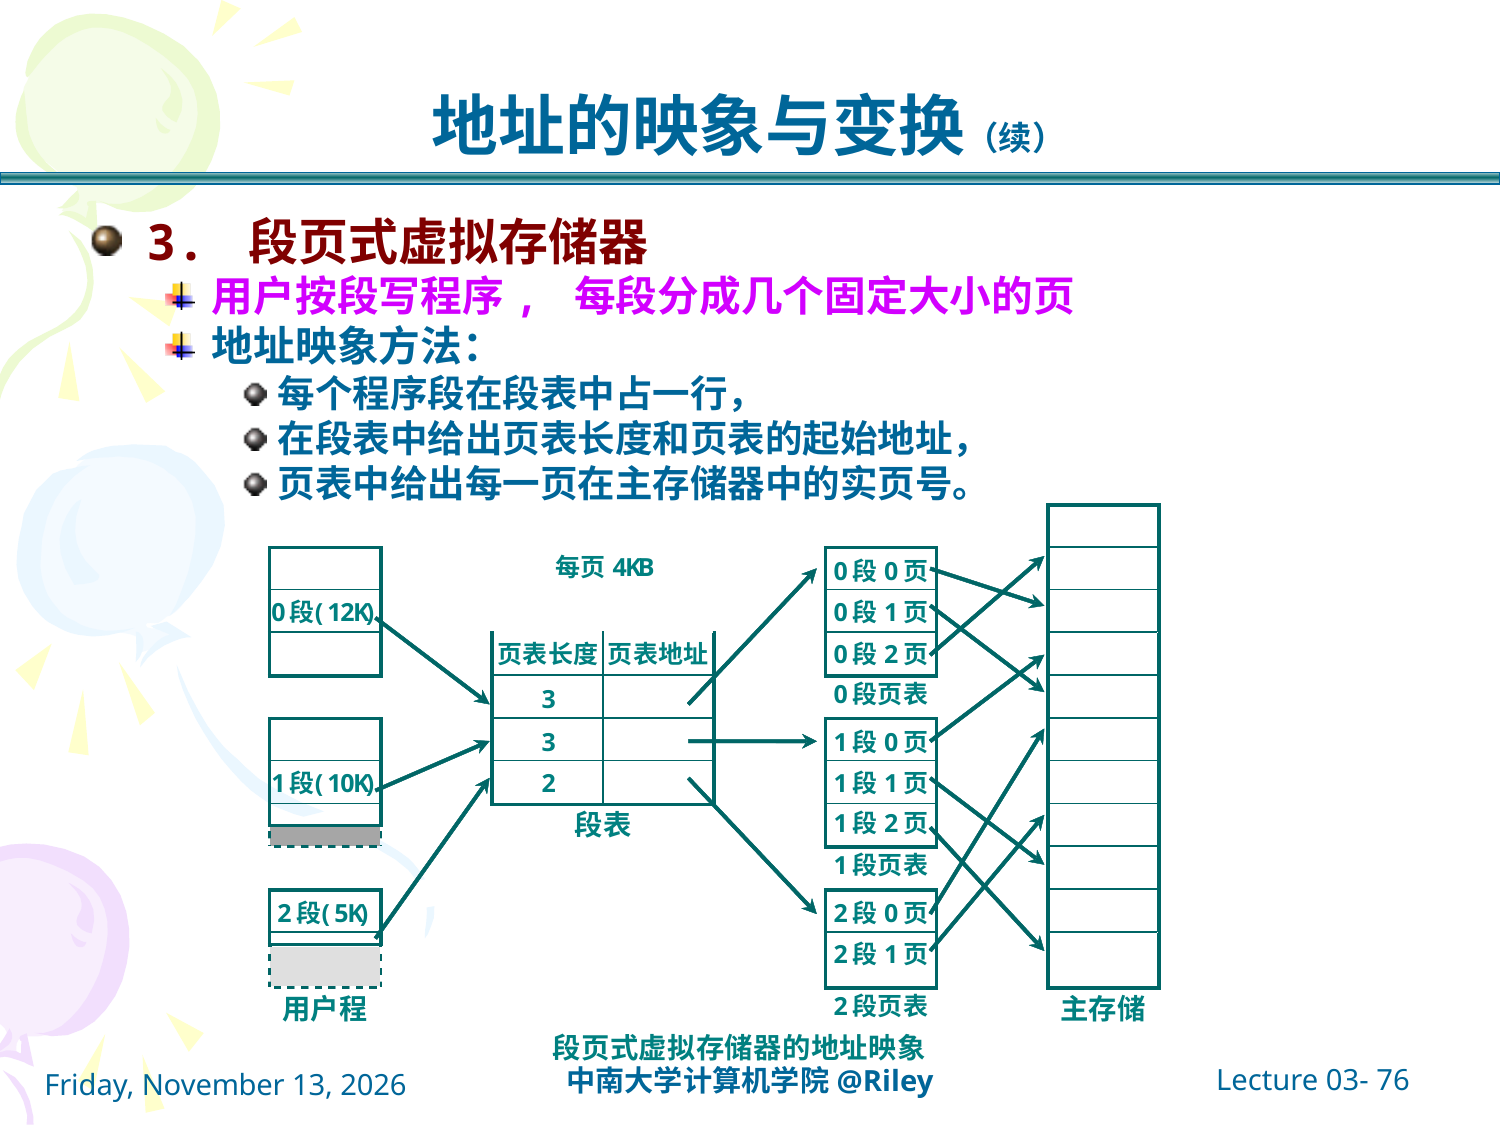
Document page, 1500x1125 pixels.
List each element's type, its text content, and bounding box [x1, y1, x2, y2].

picture [165, 280, 195, 310]
slide_number Lecture 03- 76 [714, 1053, 1425, 1125]
list 3. 段页式虚拟存储器 用户按段写程序, 每段分成几个固定大小的页 地址映象方法： 每个程序段在段表中占一行， 在段表中给出页表长度和页表的起始地址， 页表中给出每一页在主存储器中的实页号。 [75, 202, 1400, 1047]
footer 中南大学计算机学院@Riley [512, 1075, 714, 1125]
picture [240, 424, 267, 451]
picture [240, 379, 267, 406]
picture [240, 469, 267, 496]
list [218, 503, 1210, 1067]
title 地址的映象与变换（续） [72, 78, 1425, 173]
picture [90, 224, 122, 256]
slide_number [29, 1058, 491, 1125]
picture [165, 330, 195, 360]
